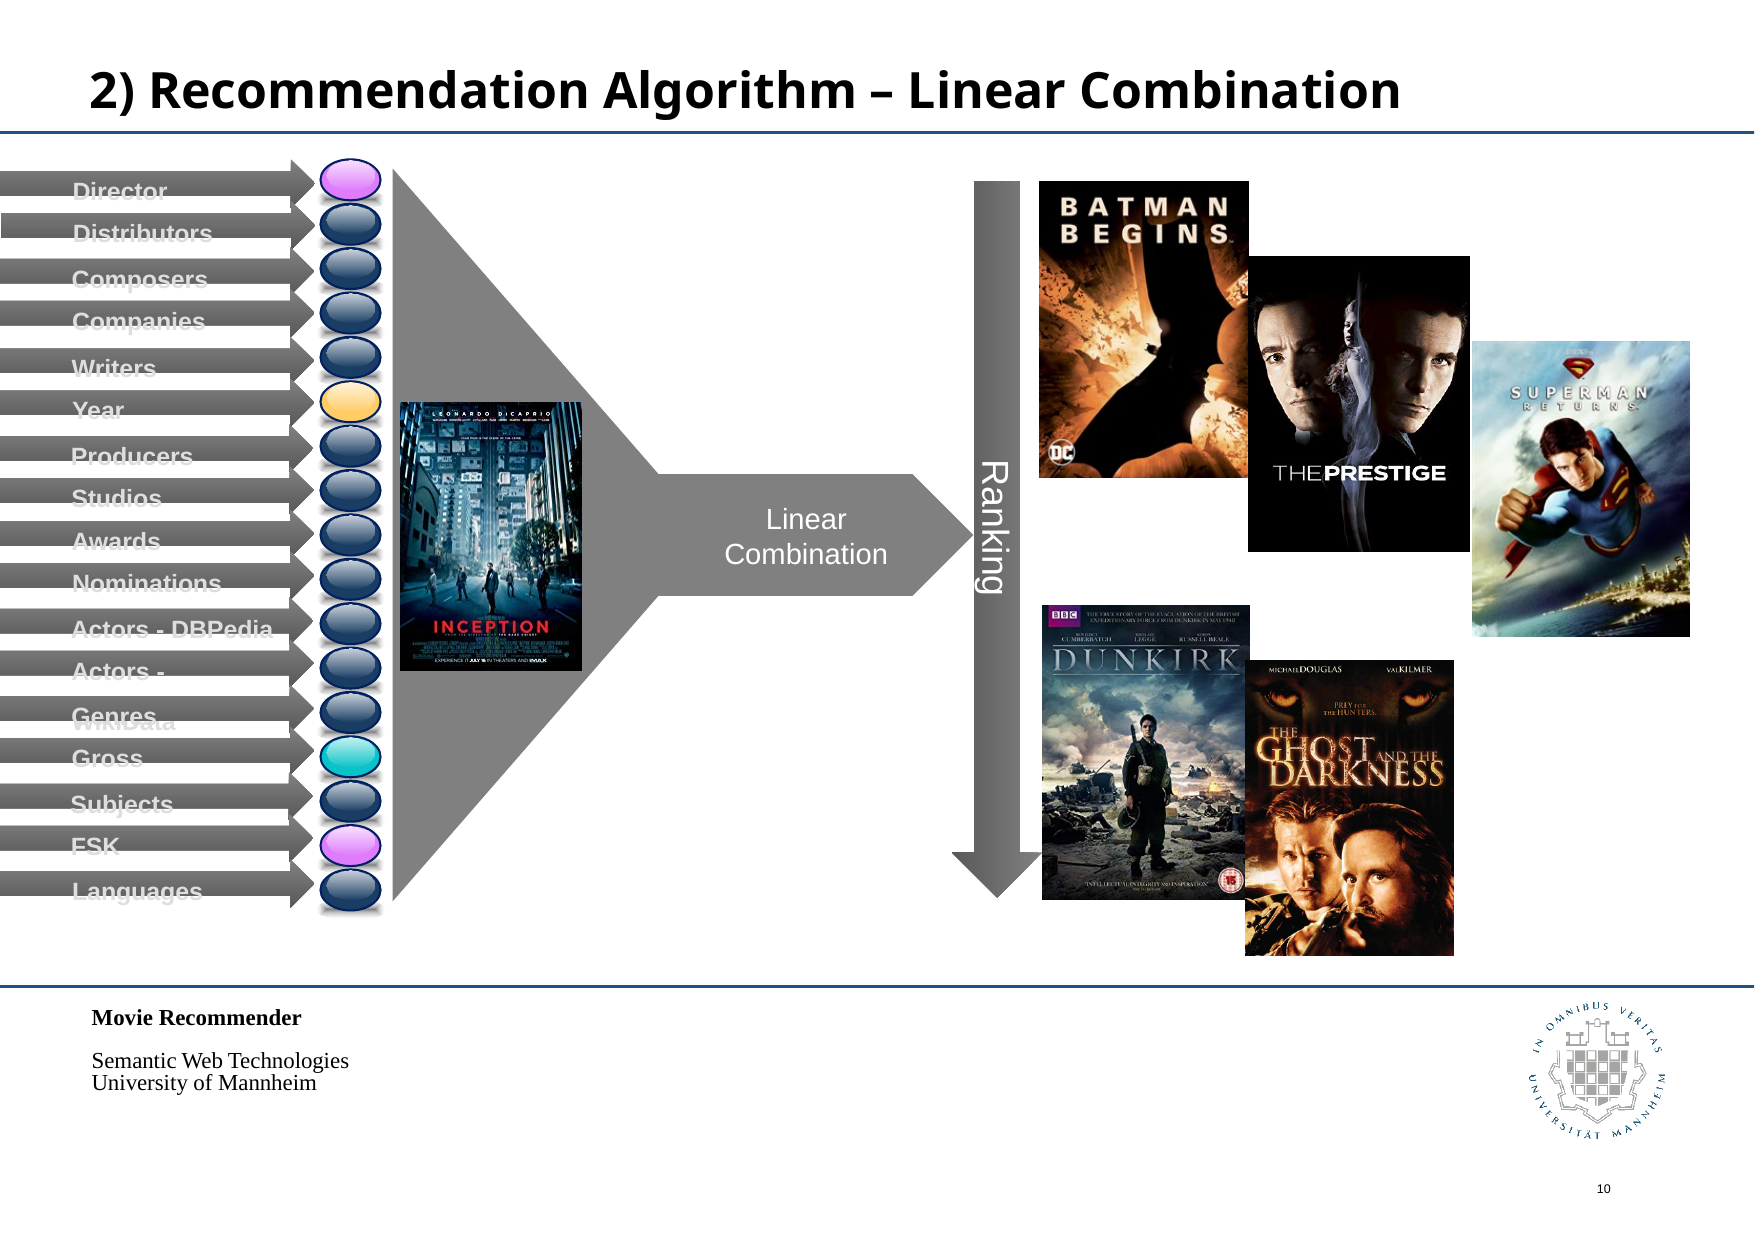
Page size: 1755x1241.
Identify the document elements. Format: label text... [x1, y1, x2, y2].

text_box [315, 558, 386, 602]
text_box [315, 647, 386, 691]
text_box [0, 809, 310, 854]
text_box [0, 420, 310, 460]
picture [1039, 181, 1470, 552]
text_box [315, 159, 386, 203]
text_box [0, 374, 310, 418]
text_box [315, 824, 386, 868]
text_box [315, 780, 386, 824]
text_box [315, 203, 386, 247]
picture [399, 402, 583, 671]
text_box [315, 381, 386, 425]
text_box [390, 282, 714, 904]
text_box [0, 593, 310, 633]
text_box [315, 602, 386, 646]
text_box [315, 469, 386, 513]
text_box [315, 336, 386, 380]
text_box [0, 155, 316, 197]
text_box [315, 425, 386, 469]
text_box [315, 247, 386, 291]
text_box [0, 242, 310, 283]
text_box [315, 514, 386, 558]
list 2) Recommendation Algorithm – Linear Combination [495, 57, 1665, 119]
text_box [0, 634, 310, 679]
picture [1042, 605, 1454, 957]
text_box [0, 680, 310, 721]
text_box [315, 292, 386, 336]
text_box [25, 0, 495, 325]
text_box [0, 767, 310, 808]
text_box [0, 722, 310, 766]
text_box Ranking [950, 179, 1037, 900]
picture [1529, 1002, 1665, 1139]
slide_number 10 [1592, 1181, 1623, 1198]
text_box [315, 869, 386, 920]
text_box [315, 691, 386, 735]
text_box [0, 284, 310, 331]
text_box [0, 547, 310, 591]
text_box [0, 462, 310, 504]
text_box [0, 505, 310, 546]
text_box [0, 332, 310, 373]
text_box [0, 855, 310, 909]
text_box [0, 197, 310, 241]
text_box Linear Combination [660, 471, 972, 598]
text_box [315, 736, 386, 780]
picture [1472, 340, 1690, 637]
